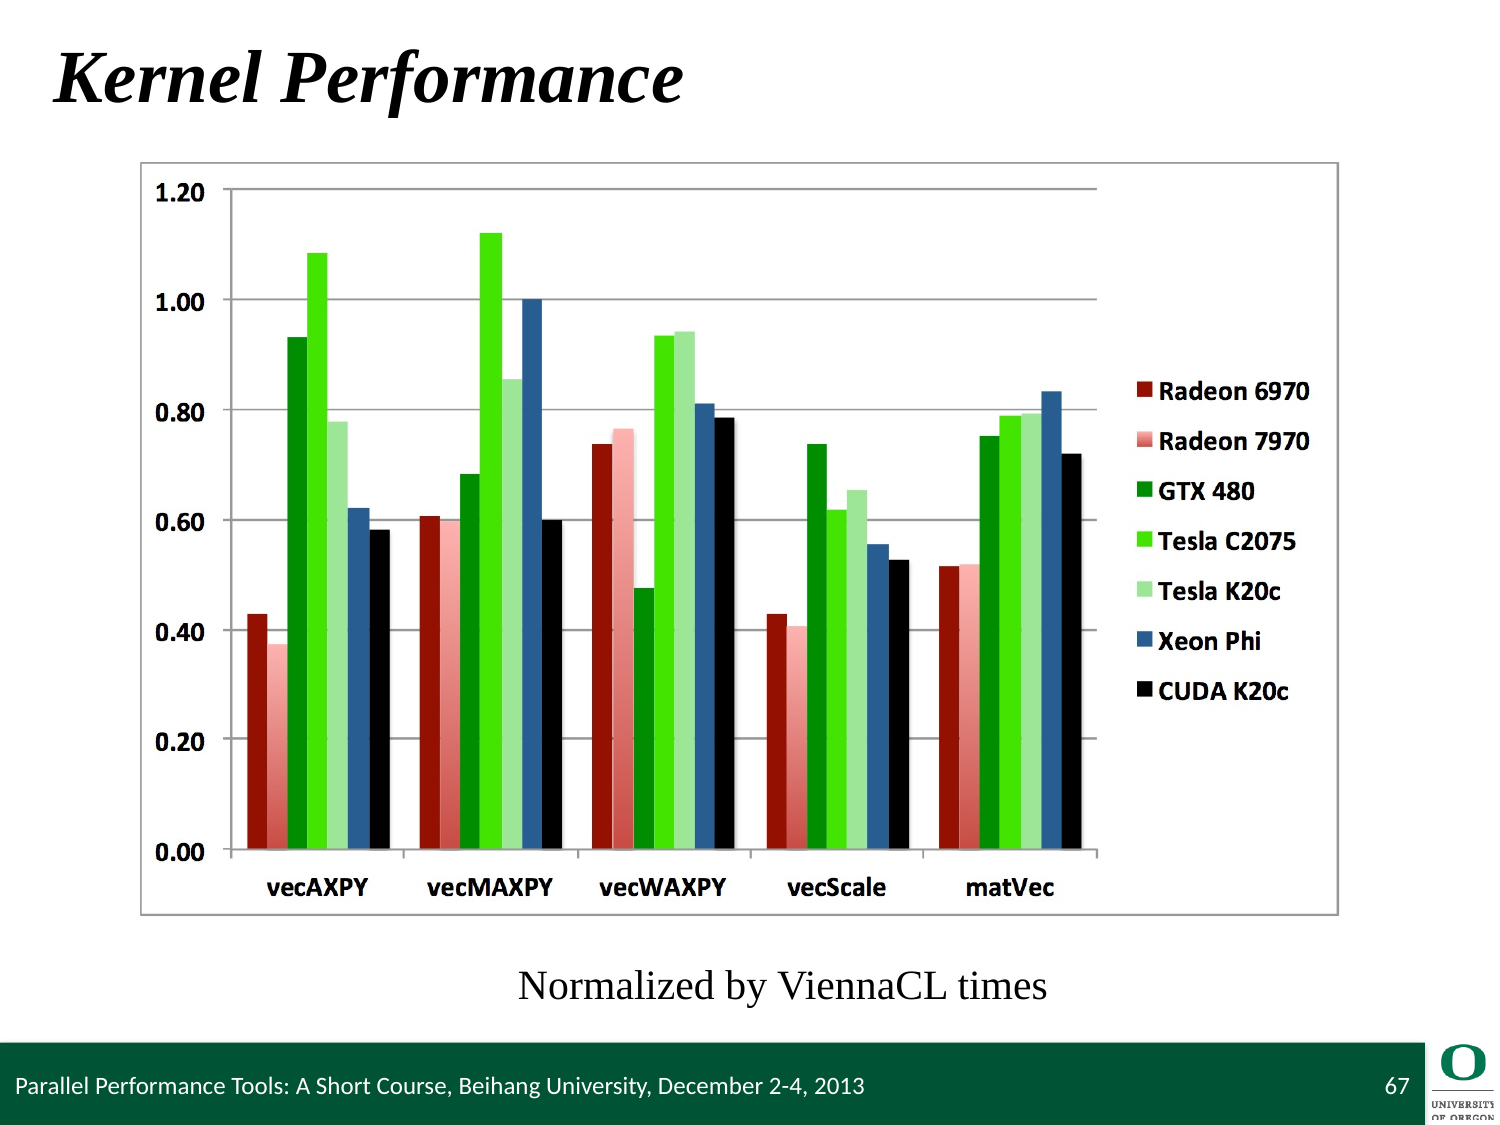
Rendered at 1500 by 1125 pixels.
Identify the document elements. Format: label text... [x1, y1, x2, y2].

slide_number 67 [1074, 1044, 1425, 1125]
footer Parallel Performance Tools: A Short Course, Beihang University, December 2-4, 2013 [0, 1044, 988, 1125]
picture [137, 151, 1351, 926]
text_box Normalized by ViennaCL times [503, 950, 1064, 1015]
title Kernel Performance [39, 0, 1500, 145]
